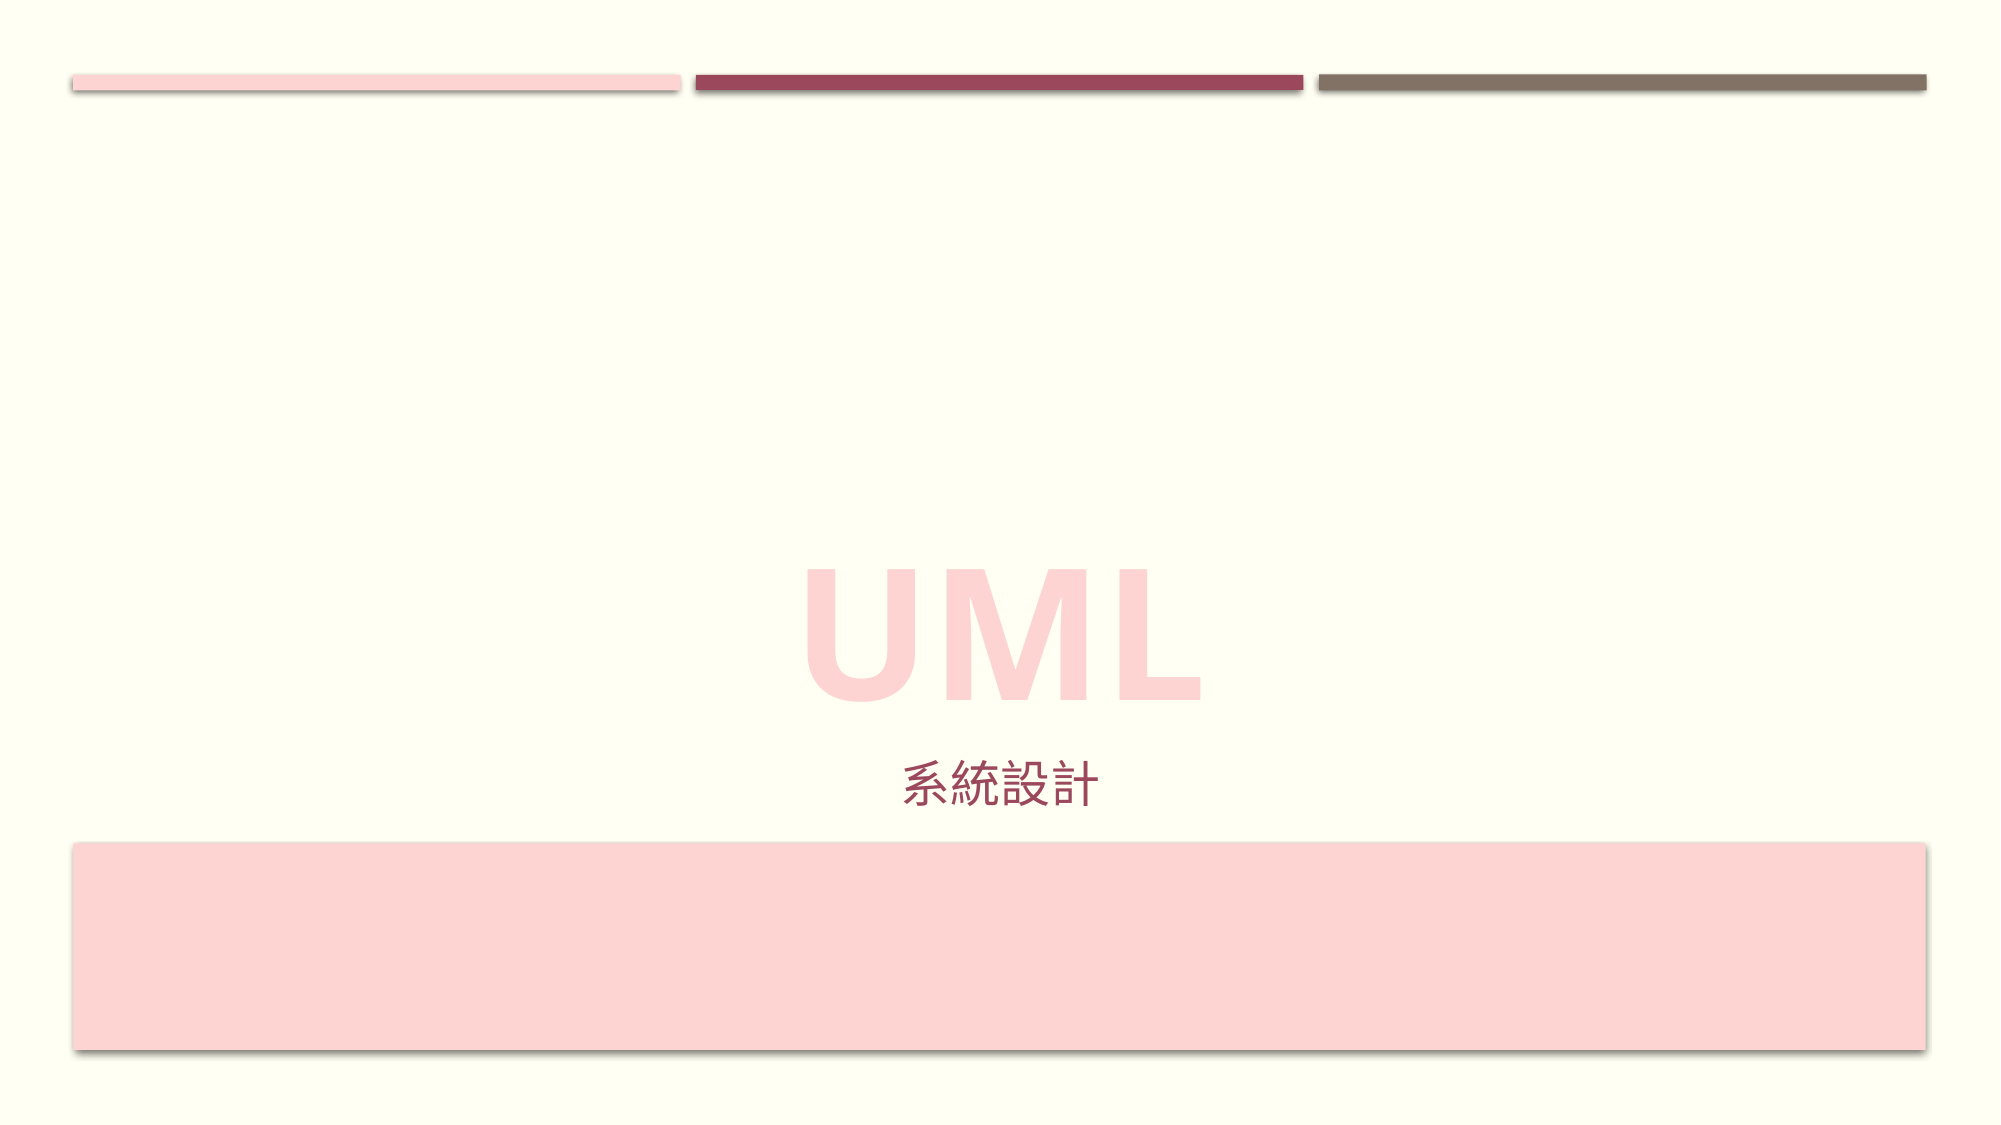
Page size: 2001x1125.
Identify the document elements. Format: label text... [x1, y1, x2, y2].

list 系統設計 [95, 744, 1905, 844]
title UML [95, 499, 1905, 744]
